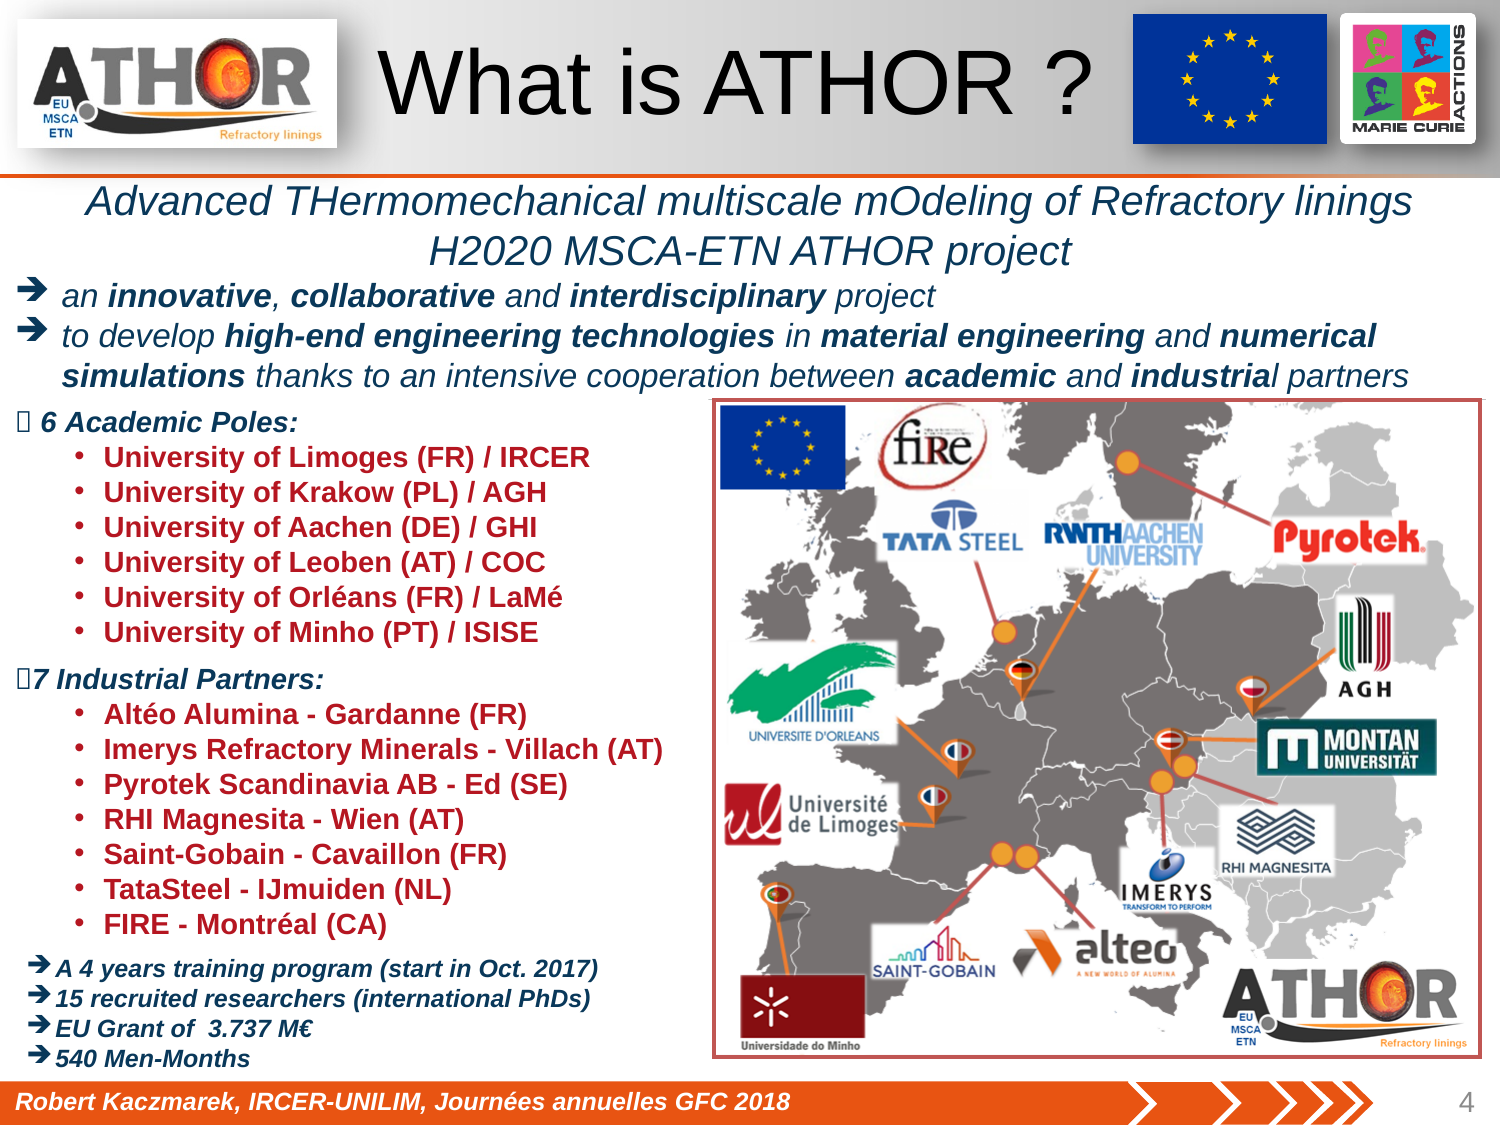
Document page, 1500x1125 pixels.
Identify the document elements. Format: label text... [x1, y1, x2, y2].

slide_number 4 [1362, 1081, 1490, 1121]
text_box Advanced THermomechanical multiscale mOdeling of Refractory linings H2020 MSCA-ETN ATHOR project an innovative, collaborative and interdisciplinary project to develop high-end engineering technologies in material engineering and numerical simulations thanks to an intensive cooperation between academic and industrial partners [0, 166, 1500, 402]
picture [17, 19, 337, 148]
text_box Robert Kaczmarek, IRCER-UNILIM, Journées annuelles GFC 2018 [0, 1081, 1113, 1125]
picture [1350, 23, 1467, 134]
text_box A 4 years training program (start in Oct. 2017) 15 recruited researchers (international PhDs) EU Grant of 3.737 M€ 540 Men-Months [11, 948, 627, 1080]
title What is ATHOR ? [362, 18, 1133, 150]
picture [1133, 14, 1327, 144]
text_box  6 Academic Poles: University of Limoges (FR) / IRCER University of Krakow (PL) / AGH University of Aachen (DE) / GHI University of Leoben (AT) / COC University of Orléans (FR) / LaMé University of Minho (PT) / ISISE 7 Industrial Partners: Altéo Alumina - Gardanne (FR) Imerys Refractory Minerals - Villach (AT) Pyrotek Scandinavia AB - Ed (SE) RHI Magnesita - Wien (AT) Saint-Gobain - Cavaillon (FR) TataSteel - IJmuiden (NL) FIRE - Montréal (CA) [0, 395, 695, 948]
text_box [708, 395, 1486, 1062]
